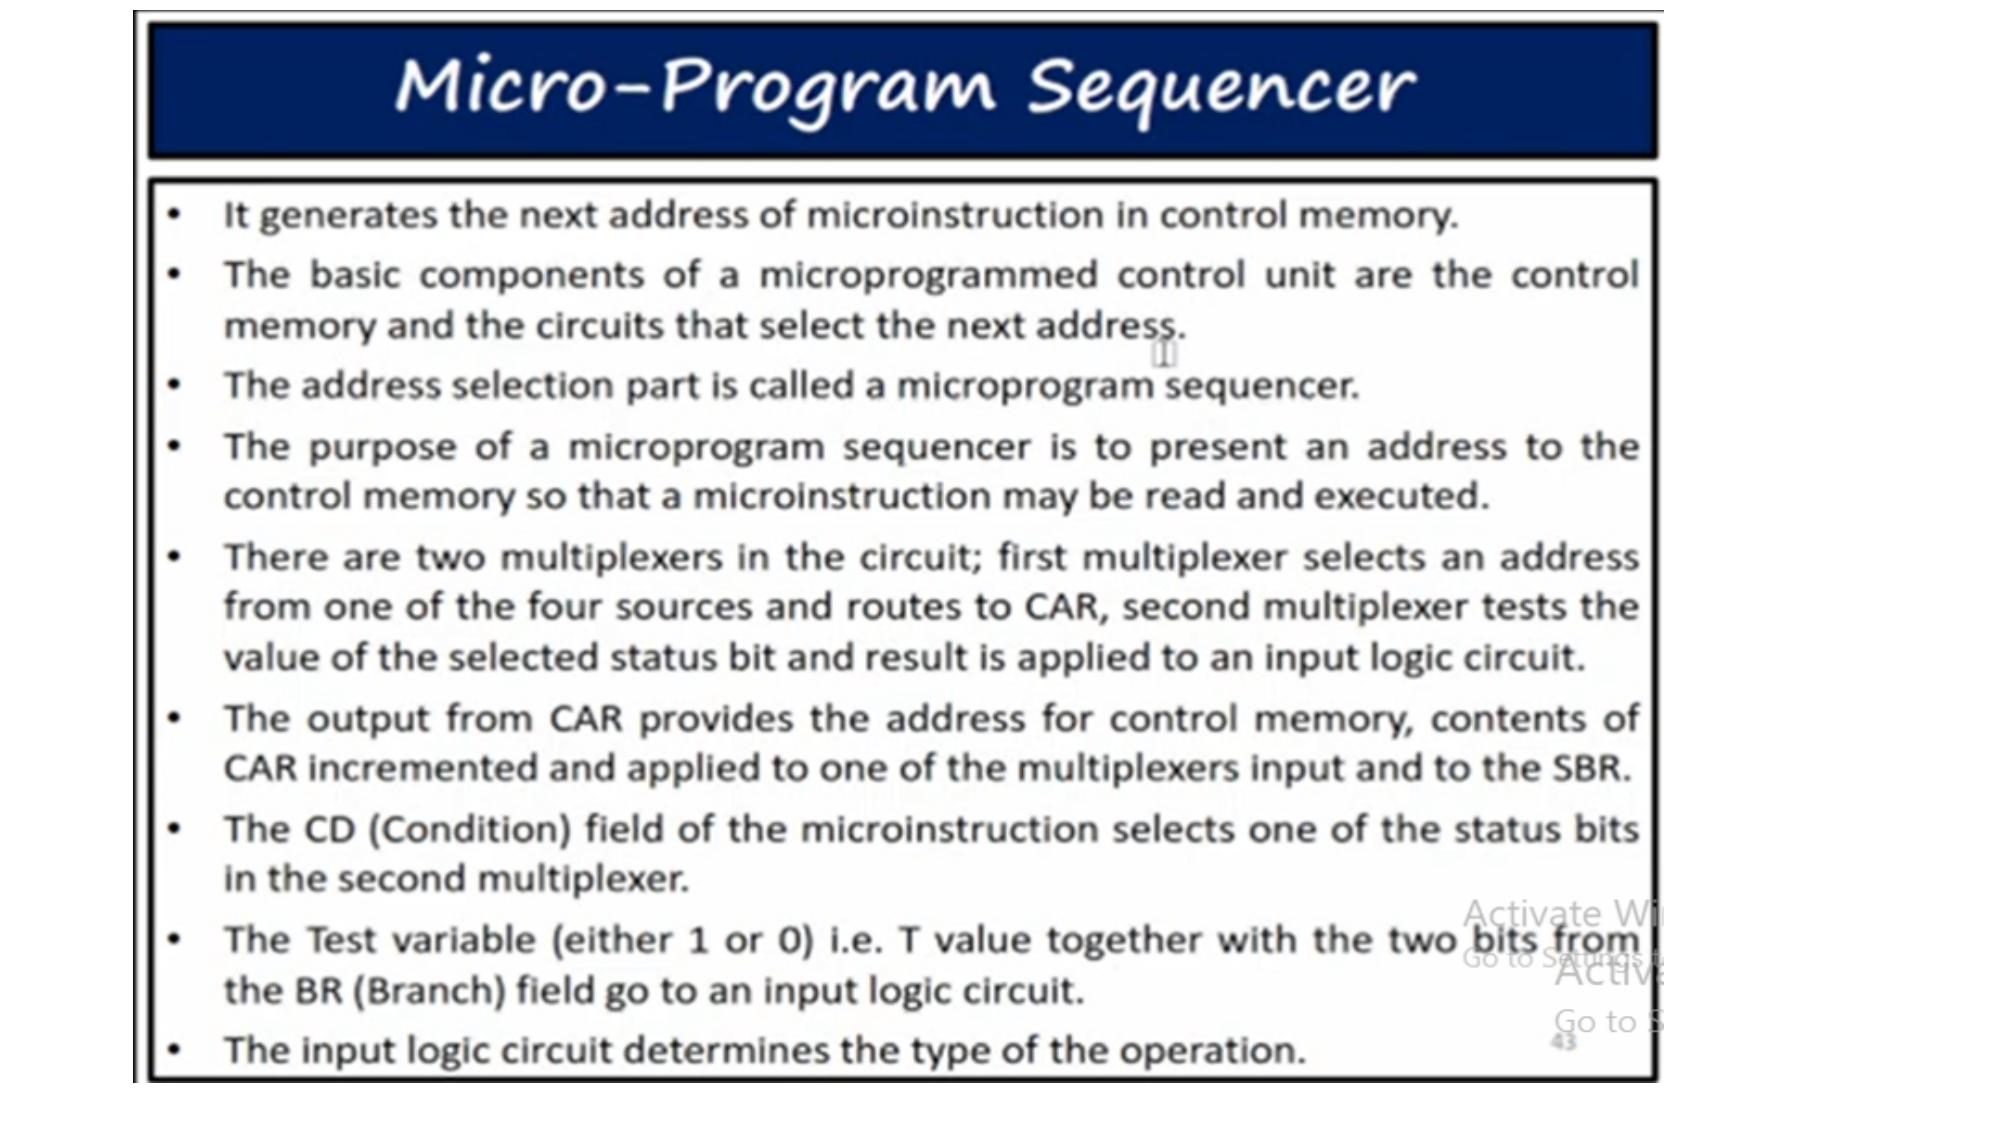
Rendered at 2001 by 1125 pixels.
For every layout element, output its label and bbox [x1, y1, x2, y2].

list [133, 10, 1664, 1083]
